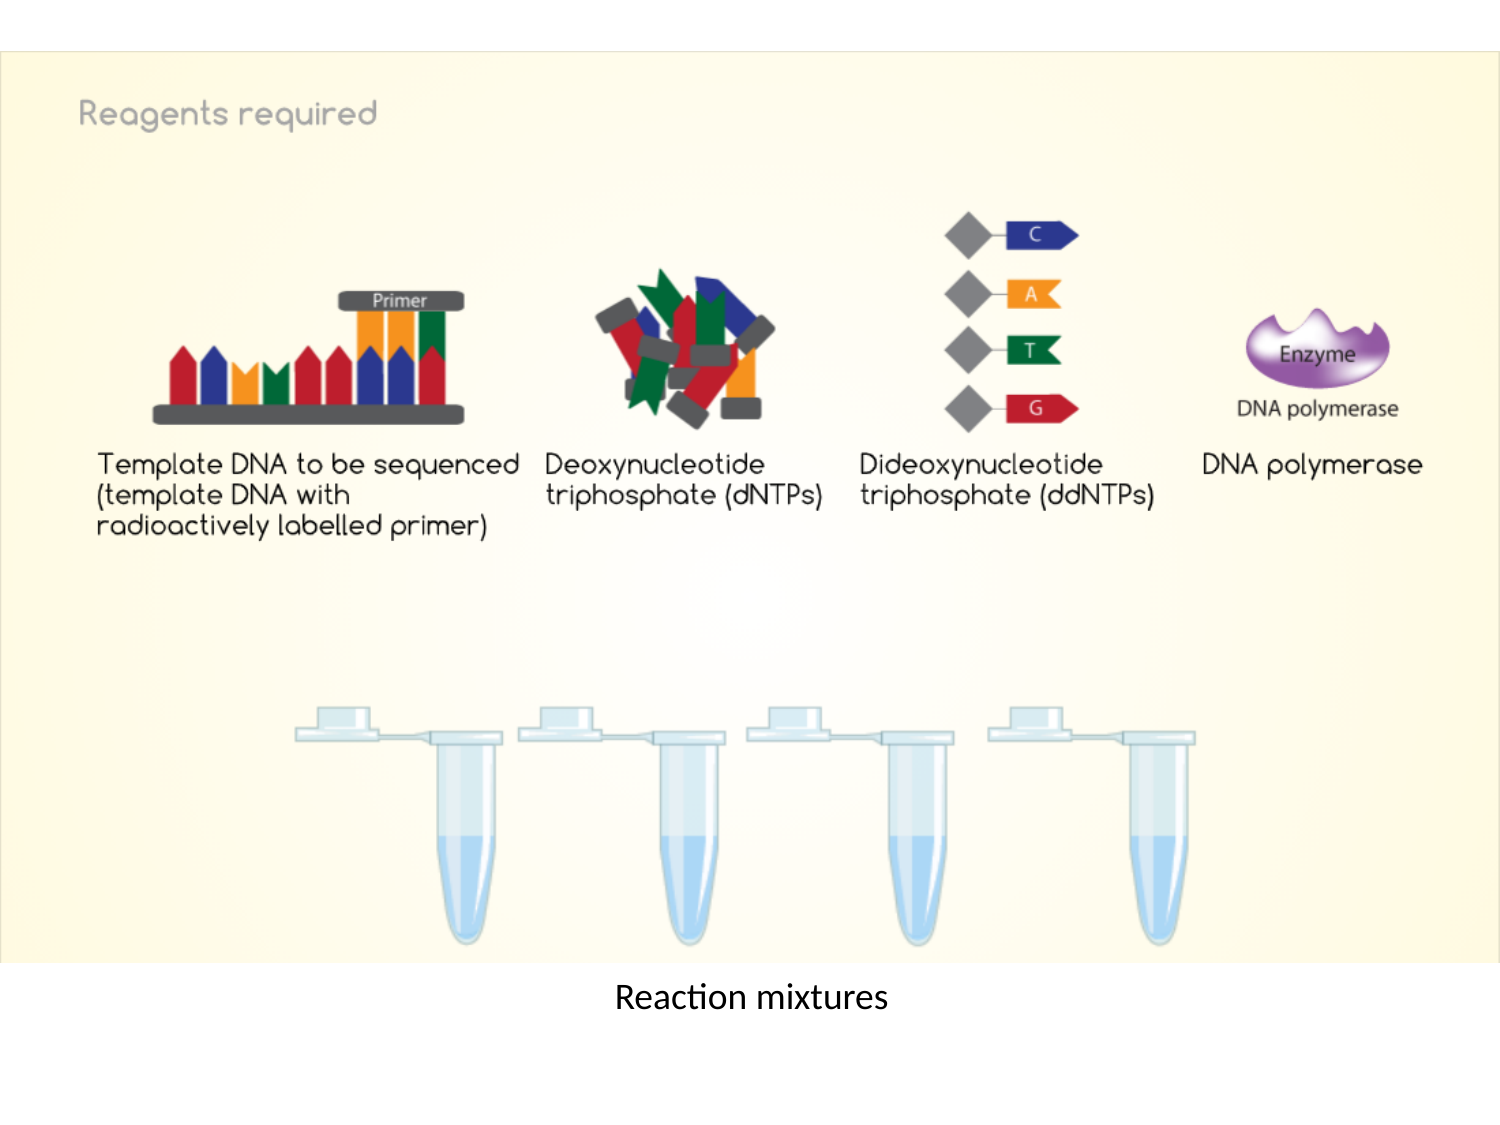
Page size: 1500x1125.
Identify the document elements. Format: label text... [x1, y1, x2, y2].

picture [0, 51, 1500, 963]
text_box Reaction mixtures [600, 970, 1100, 1025]
